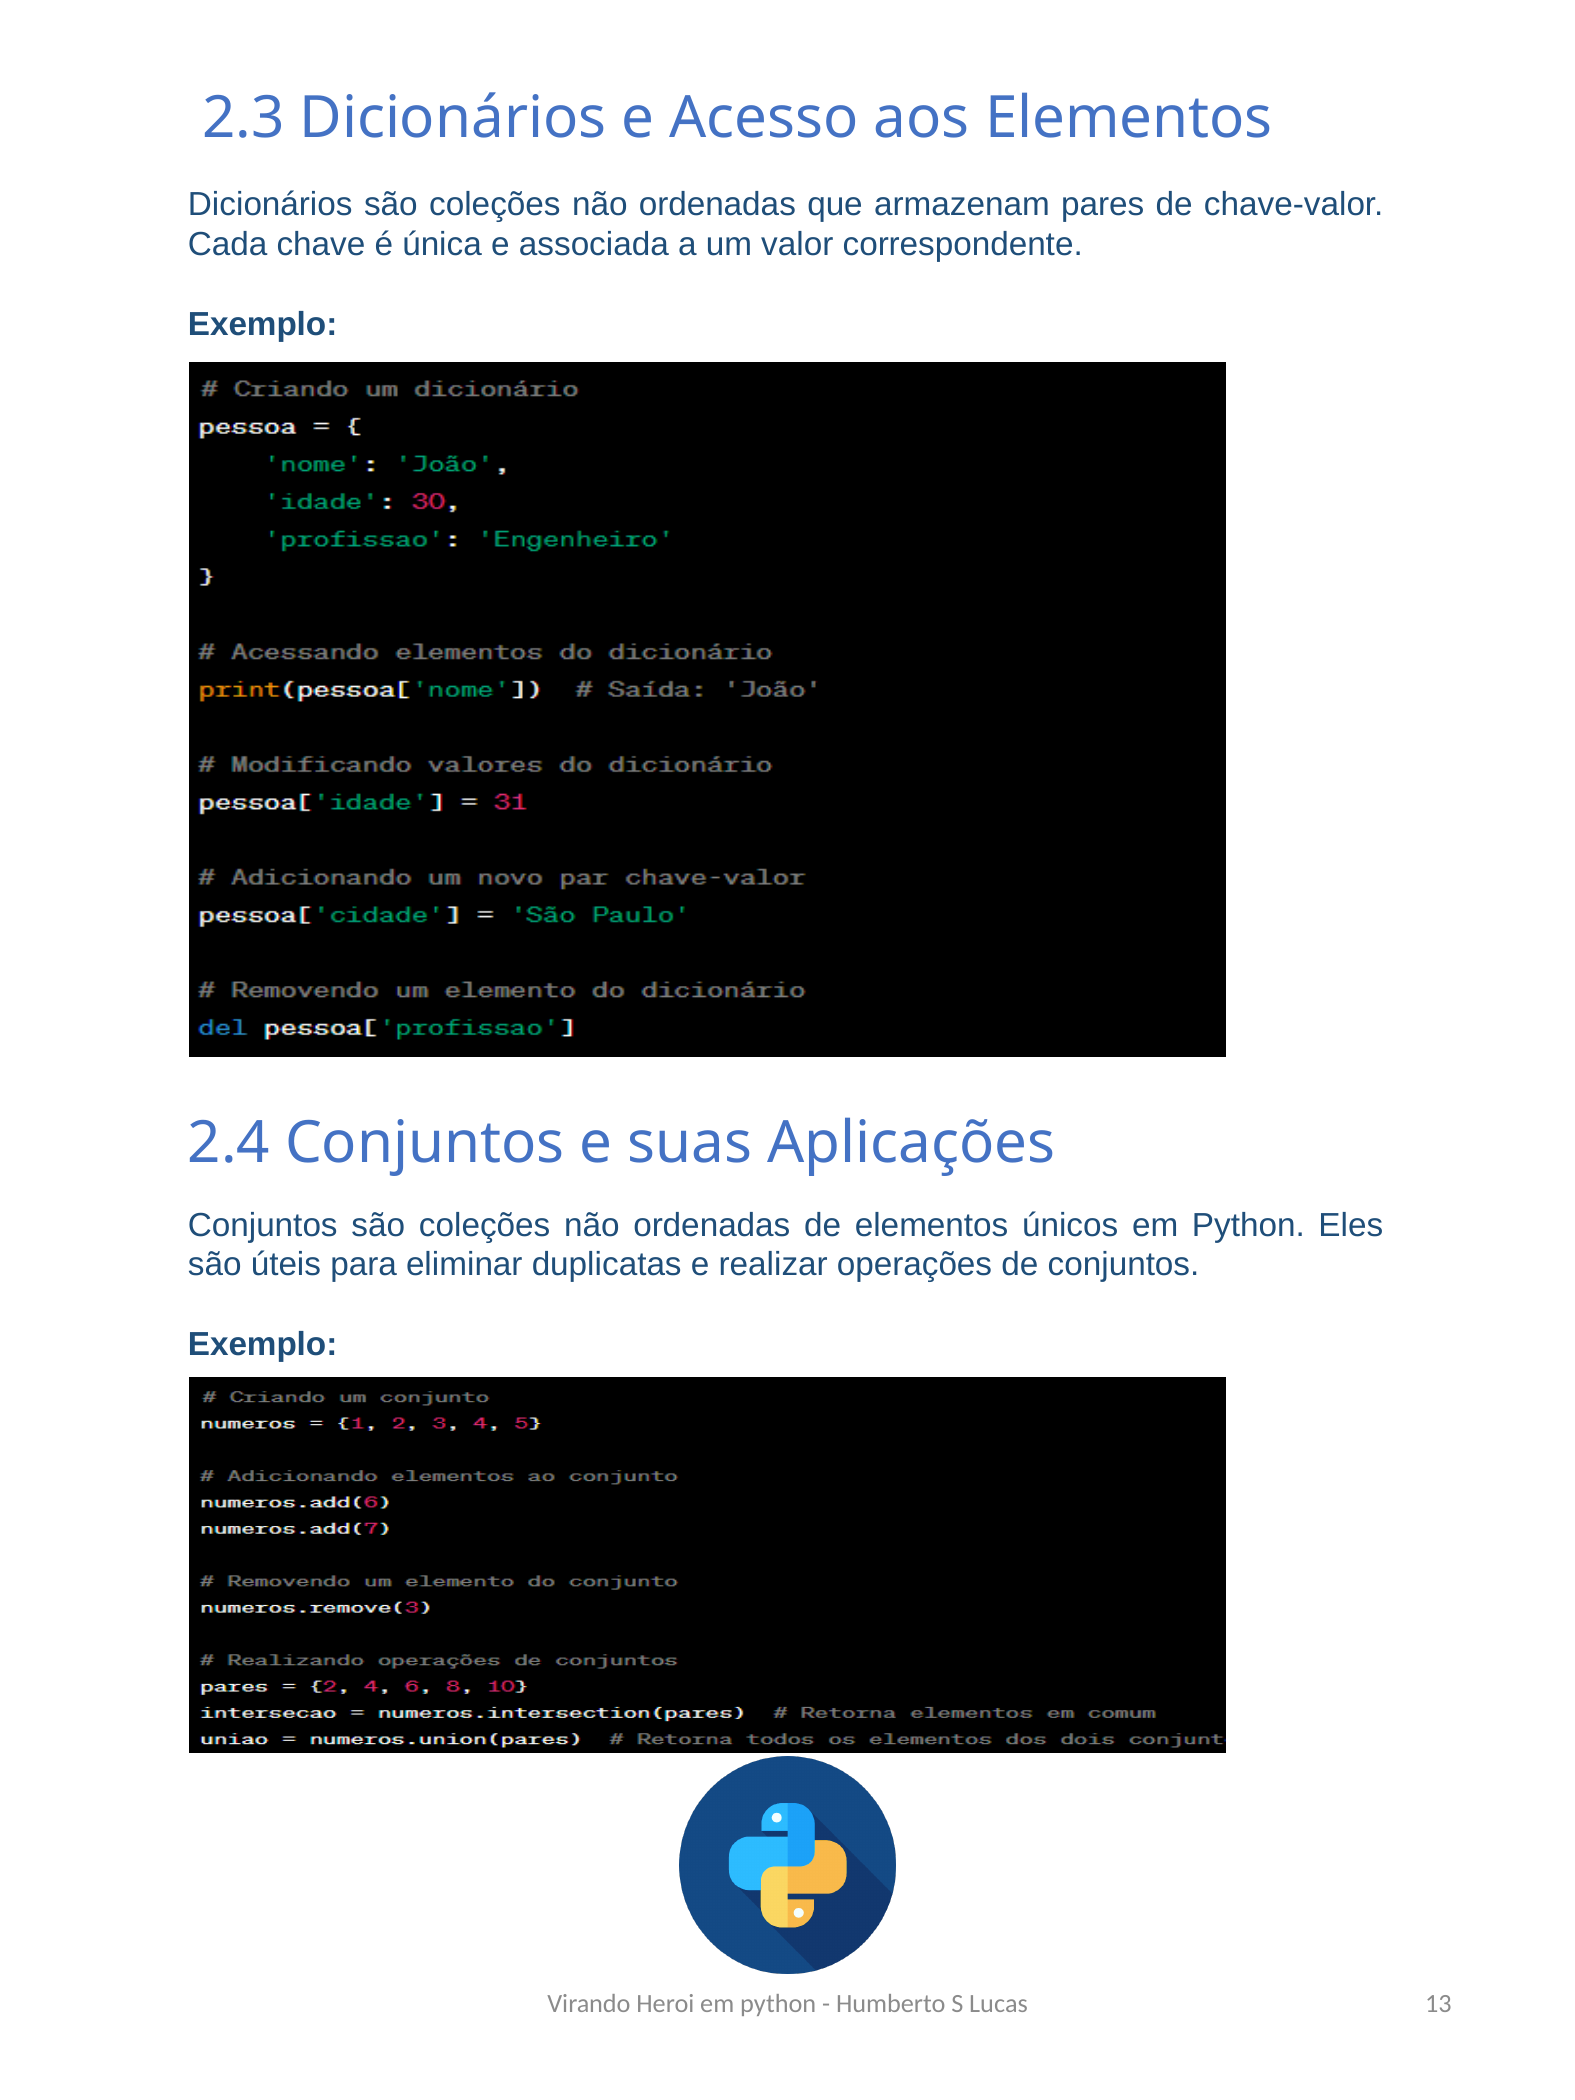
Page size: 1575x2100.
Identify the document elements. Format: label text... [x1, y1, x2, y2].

text_box 2.4 Conjuntos e suas Aplicações [173, 1096, 1323, 1182]
text_box Dicionários são coleções não ordenadas que armazenam pares de chave-valor. Cada chave é única e associada a um valor correspondente. Exemplo: [173, 174, 1400, 350]
text_box 2.3 Dicionários e Acesso aos Elementos [187, 72, 1337, 157]
picture [678, 1756, 896, 1974]
slide_number 13 [1112, 1946, 1467, 2059]
picture [189, 1377, 1226, 1753]
text_box Conjuntos são coleções não ordenadas de elementos únicos em Python. Eles são úteis para eliminar duplicatas e realizar operações de conjuntos. Exemplo: [173, 1195, 1400, 1370]
picture [189, 362, 1226, 1057]
footer Virando Heroi em python - Humberto S Lucas [521, 1946, 1054, 2059]
